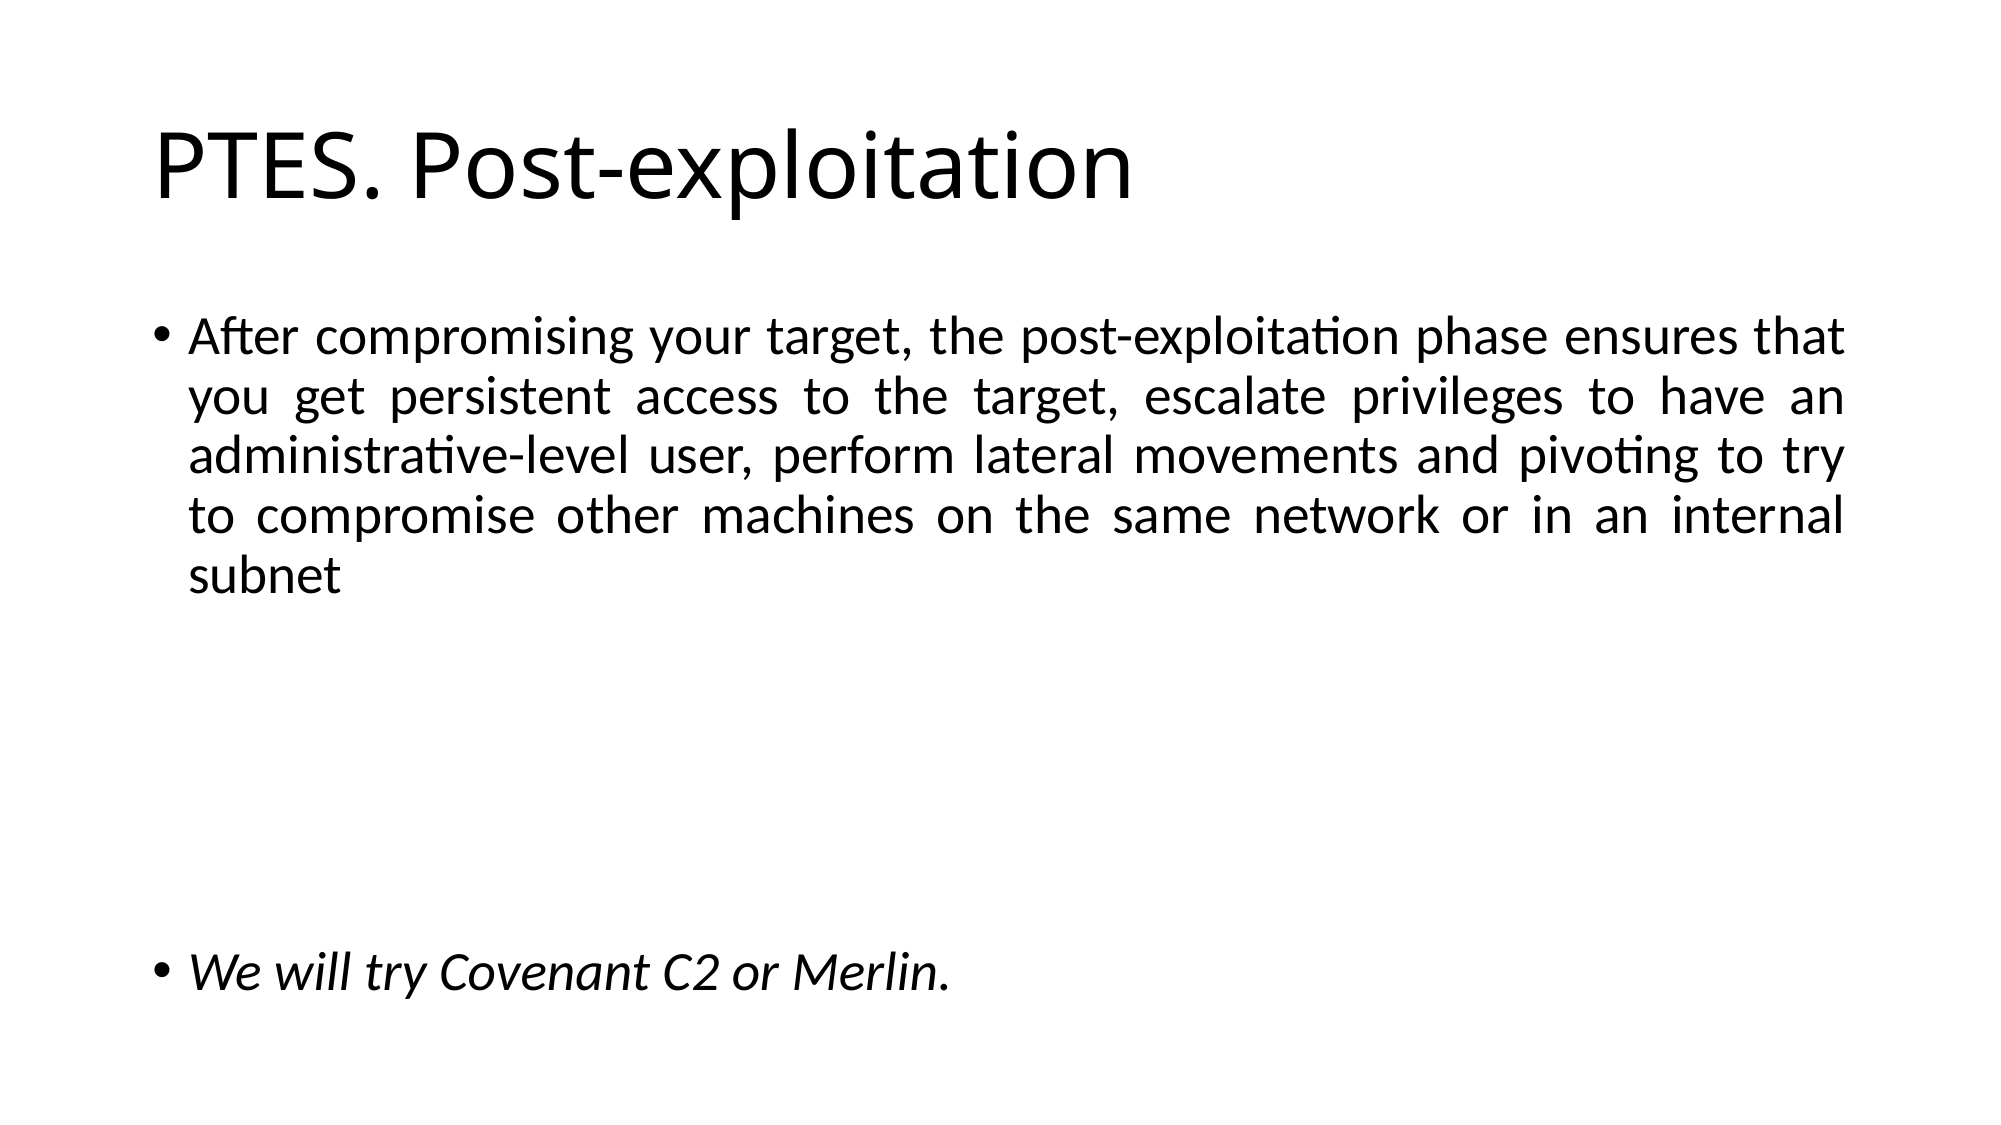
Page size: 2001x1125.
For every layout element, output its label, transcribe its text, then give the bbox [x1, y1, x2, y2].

title PTES. Post-exploitation [137, 59, 1863, 278]
list After compromising your target, the post-exploitation phase ensures that you get persistent access to the target, escalate privileges to have an administrative-level user, perform lateral movements and pivoting to try to compromise other machines on the same network or in an internal subnet We will try Covenant C2 or Merlin. [137, 299, 1863, 1014]
